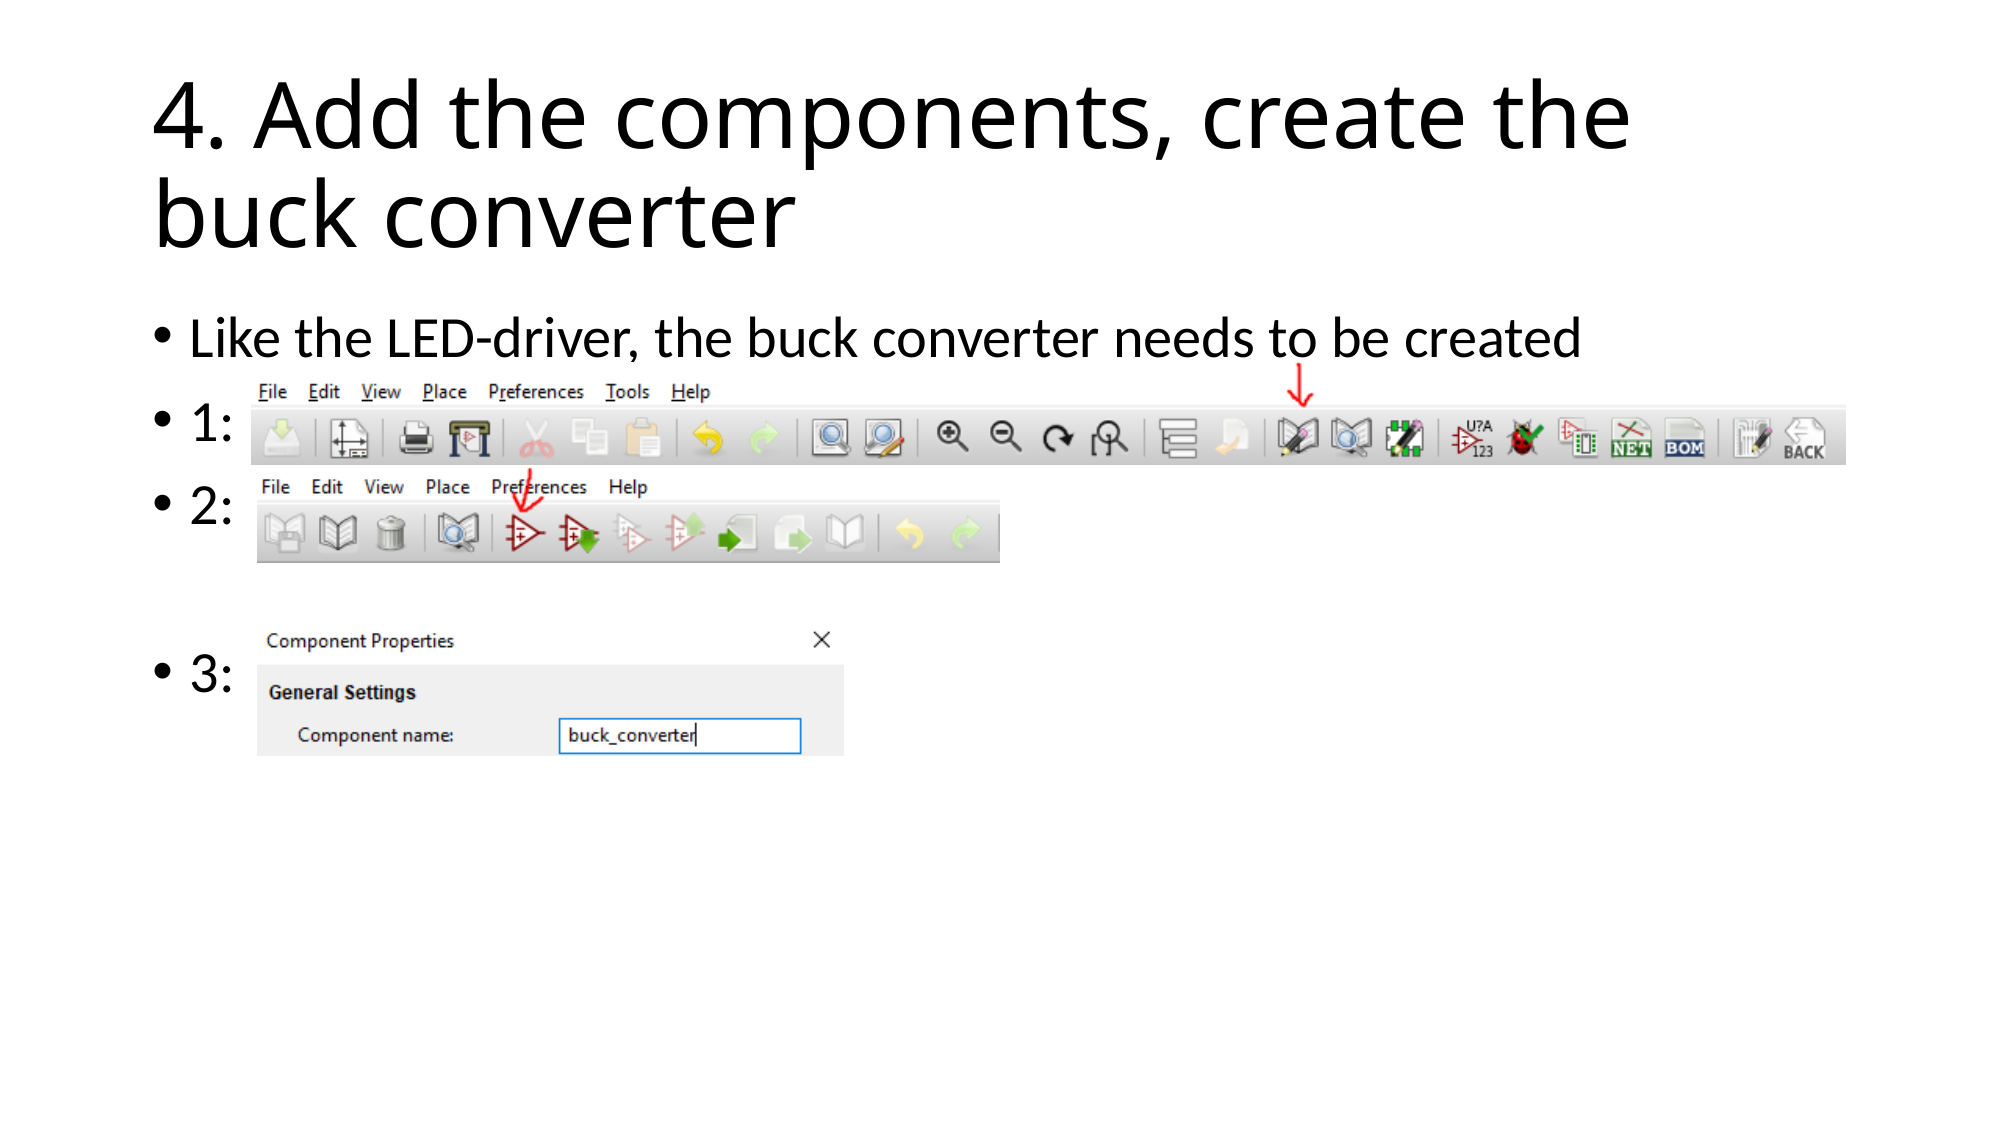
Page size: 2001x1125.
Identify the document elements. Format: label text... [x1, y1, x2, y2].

picture [257, 467, 1000, 563]
title 4. Add the components, create the buck converter [137, 59, 1863, 278]
picture [251, 362, 1846, 465]
list Like the LED-driver, the buck converter needs to be created 1: 2: 3: [137, 299, 1863, 1014]
picture [257, 621, 844, 756]
